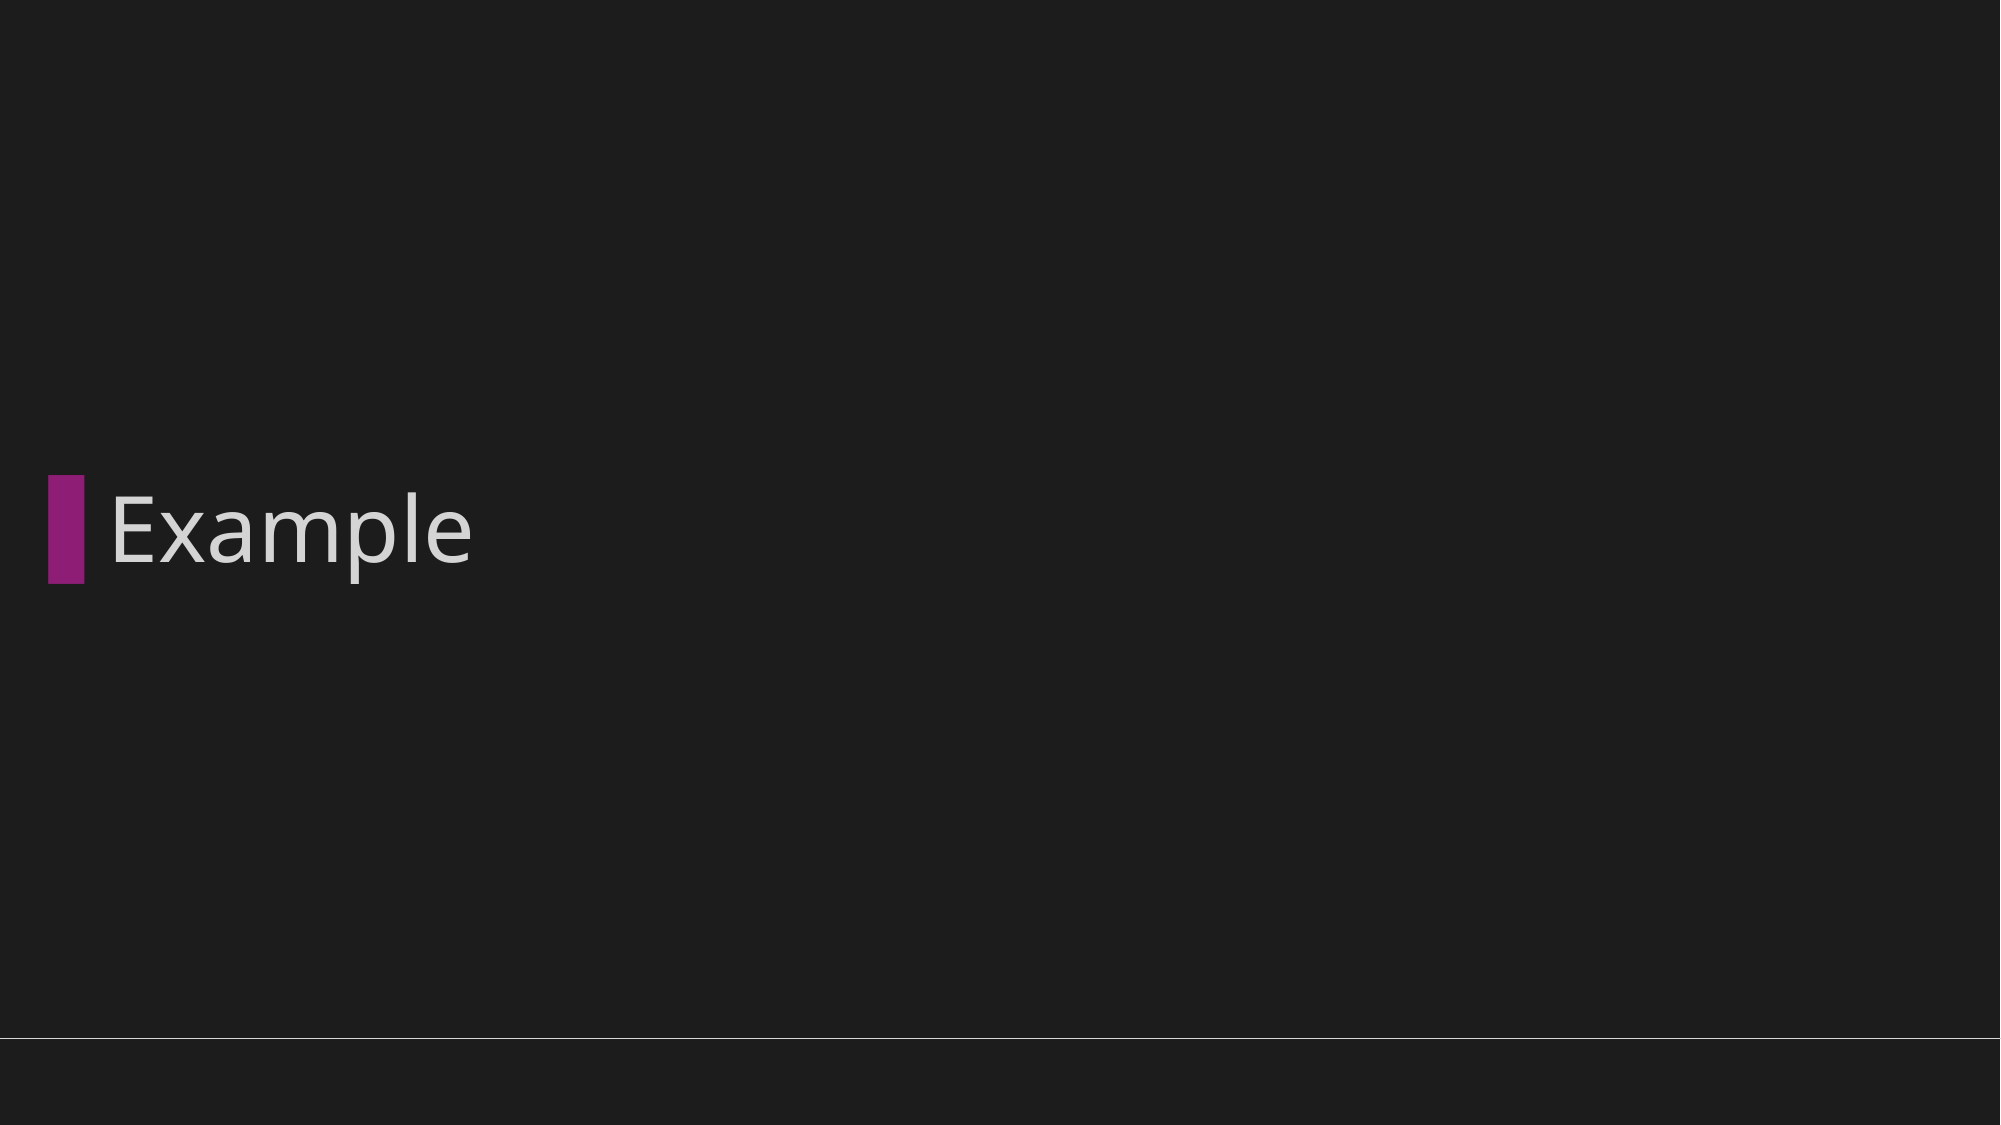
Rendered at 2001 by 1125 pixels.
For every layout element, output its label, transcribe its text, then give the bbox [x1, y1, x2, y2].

list Example [0, 462, 1999, 685]
